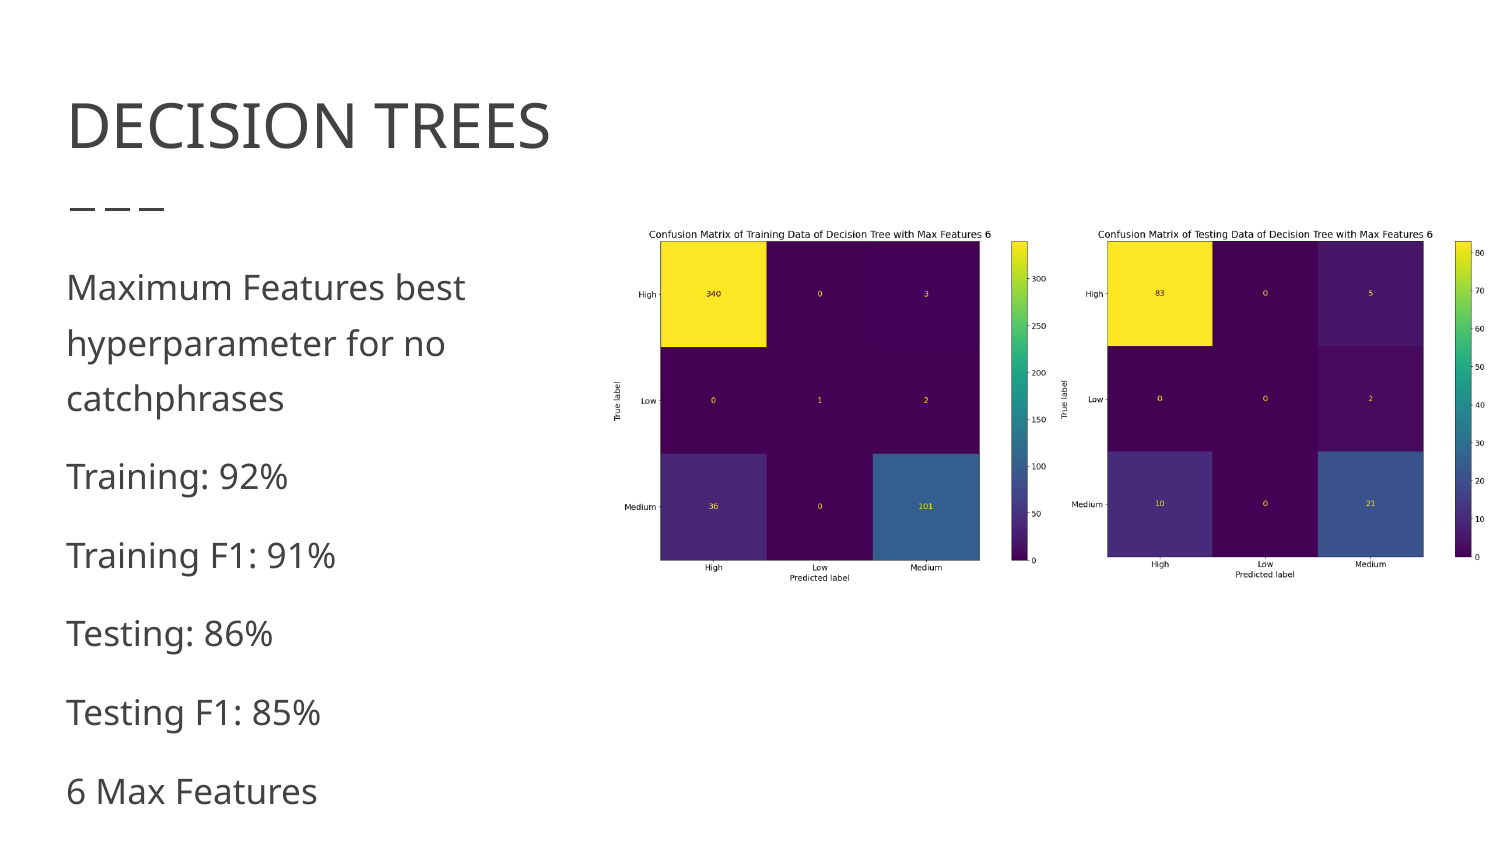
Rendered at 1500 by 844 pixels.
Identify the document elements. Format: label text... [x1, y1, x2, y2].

title DECISION TREES [51, 61, 1449, 182]
picture [610, 226, 1489, 584]
list Maximum Features best hyperparameter for no catchphrases Training: 92% Training F1: 91% Testing: 86% Testing F1: 85% 6 Max Features [51, 240, 656, 833]
